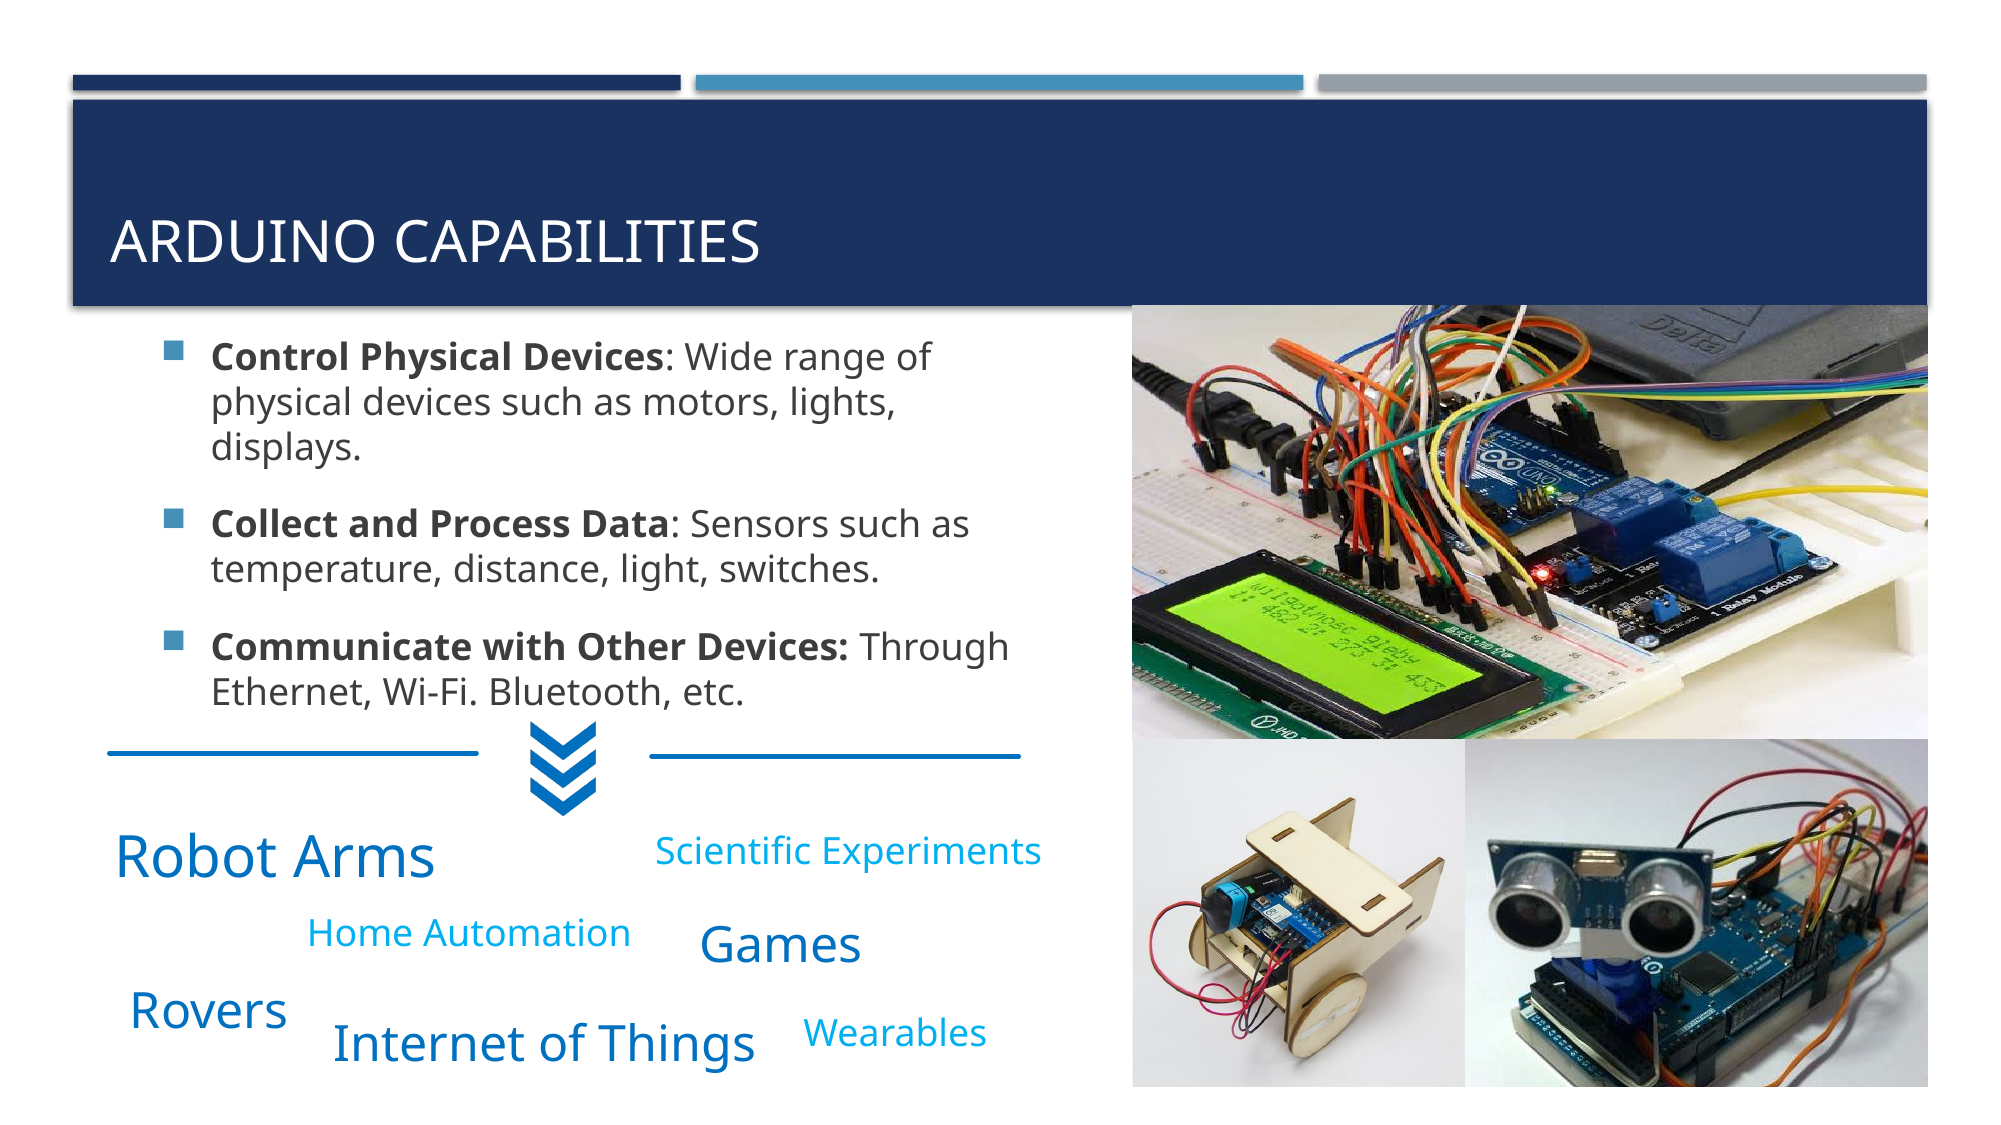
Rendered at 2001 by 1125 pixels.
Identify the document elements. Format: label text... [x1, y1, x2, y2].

picture [507, 712, 620, 825]
title Arduino Capabilities [95, 119, 1905, 282]
picture [1131, 738, 1928, 1088]
text_box Robot Arms [99, 811, 452, 897]
list Control Physical Devices: Wide range of physical devices such as motors, lights, displays. Collect and Process Data: Sensors such as temperature, distance, light, switches. Communicate with Other Devices: Through Ethernet, Wi-Fi. Bluetooth, etc. [145, 332, 1035, 713]
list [1131, 305, 1928, 738]
text_box Wearables [788, 1001, 1003, 1062]
text_box Internet of Things [318, 1004, 772, 1080]
text_box Home Automation [292, 901, 647, 962]
text_box Games [684, 905, 878, 980]
text_box Rovers [115, 971, 304, 1047]
text_box Scientific Experiments [640, 819, 1058, 880]
